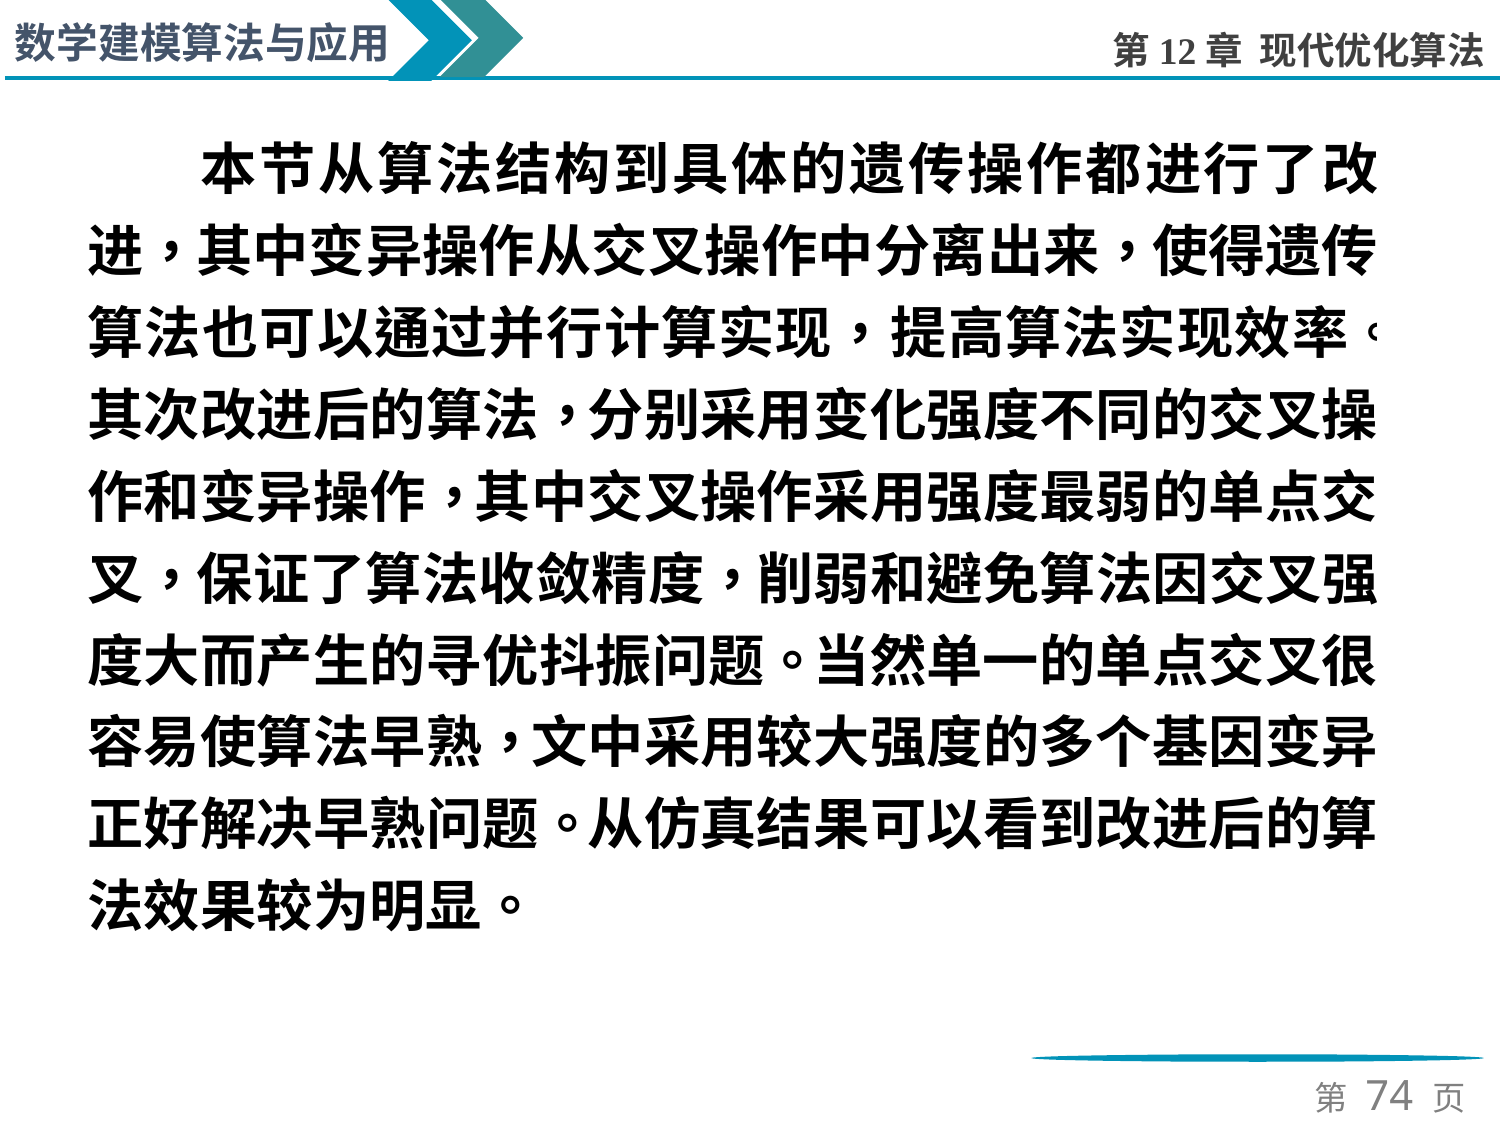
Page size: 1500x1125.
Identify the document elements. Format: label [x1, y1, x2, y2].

text_box [87, 132, 1377, 983]
